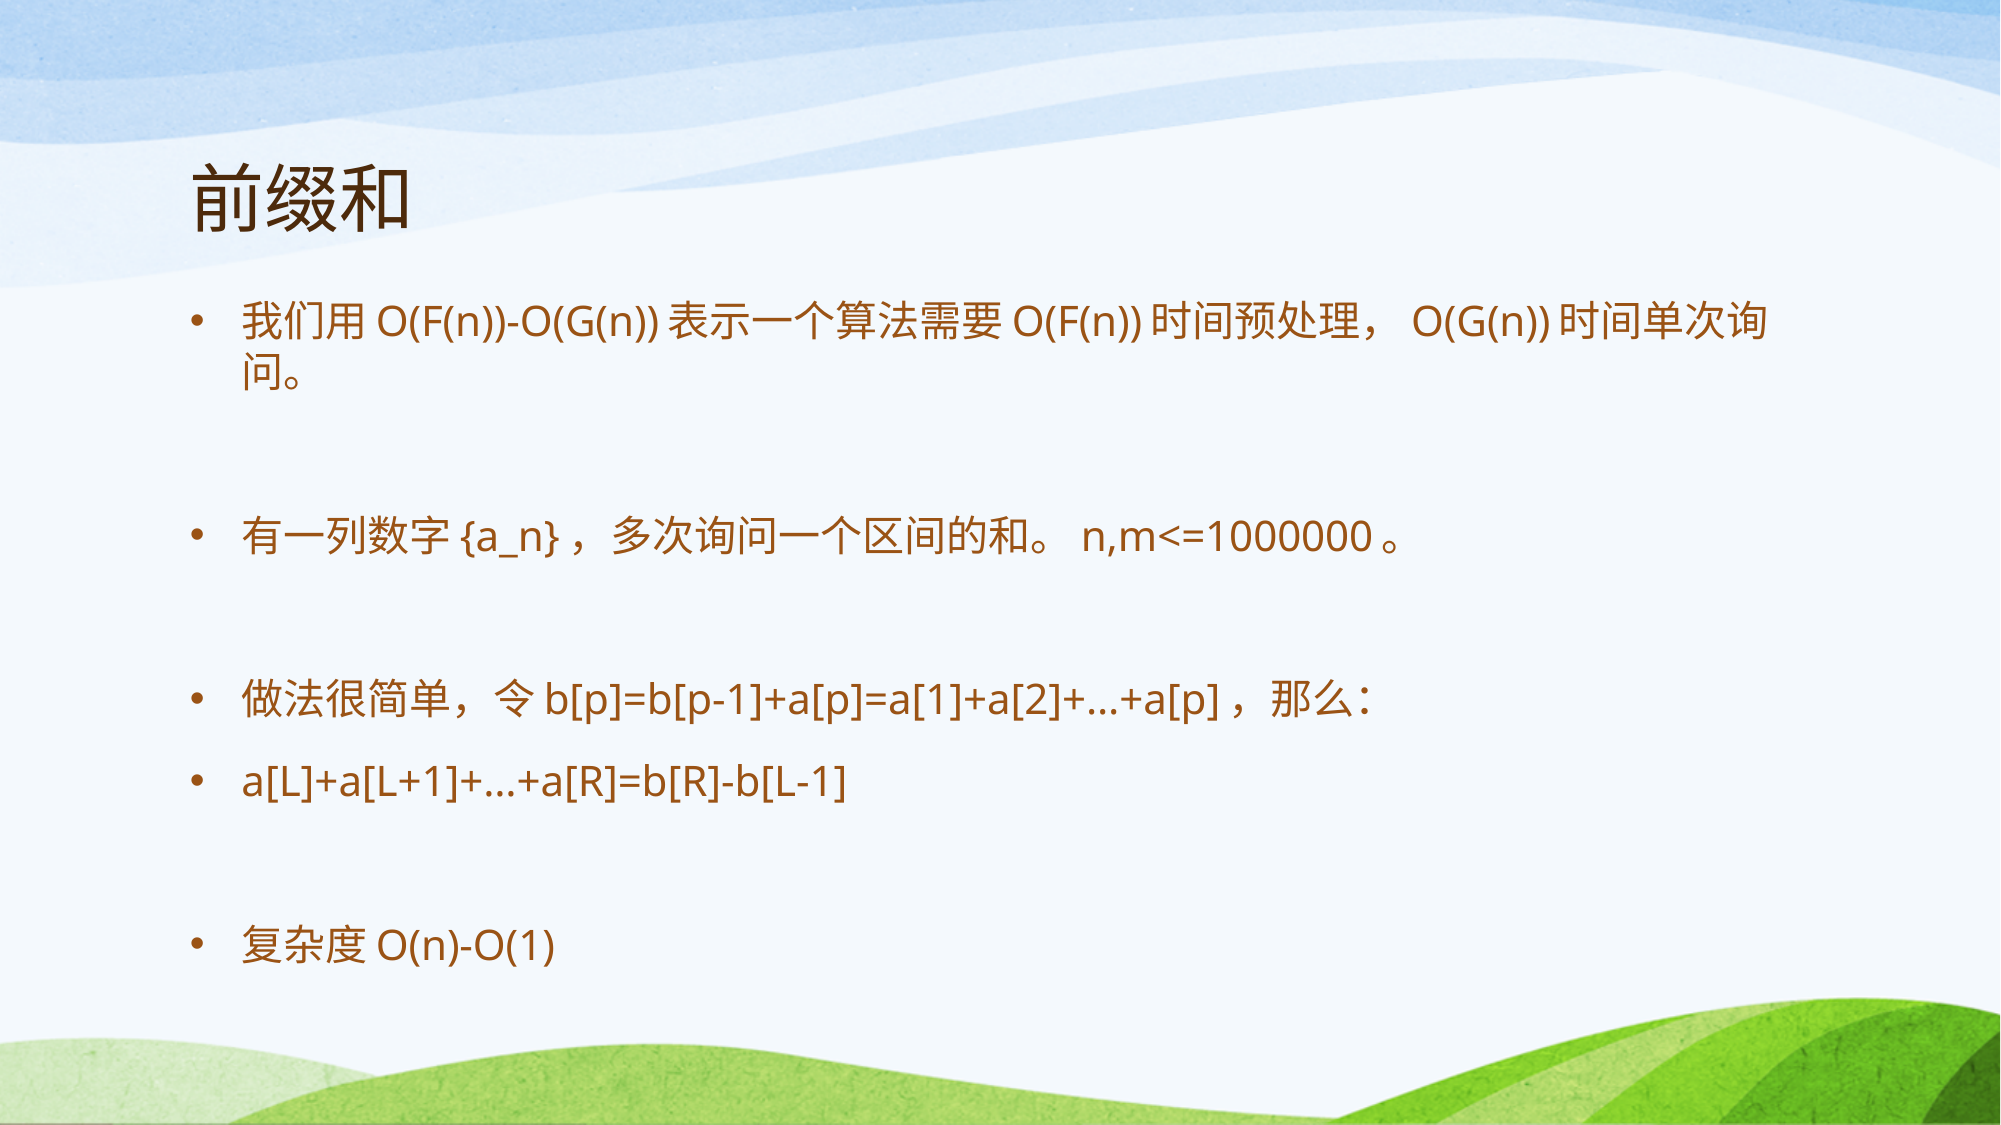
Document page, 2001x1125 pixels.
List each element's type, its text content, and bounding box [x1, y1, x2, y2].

title 前缀和 [174, 50, 1825, 250]
picture [0, 0, 2001, 1125]
list 我们用O(F(n))-O(G(n))表示一个算法需要O(F(n))时间预处理，O(G(n))时间单次询问。 有一列数字{a_n}，多次询问一个区间的和。n,m<=1000000。 做法很简单，令b[p]=b[p-1]+a[p]=a[1]+a[2]+…+a[p]，那么： a[L]+a[L+1]+…+a[R]=b[R]-b[L-1] 复杂度O(n)-O(1) [174, 287, 1825, 982]
